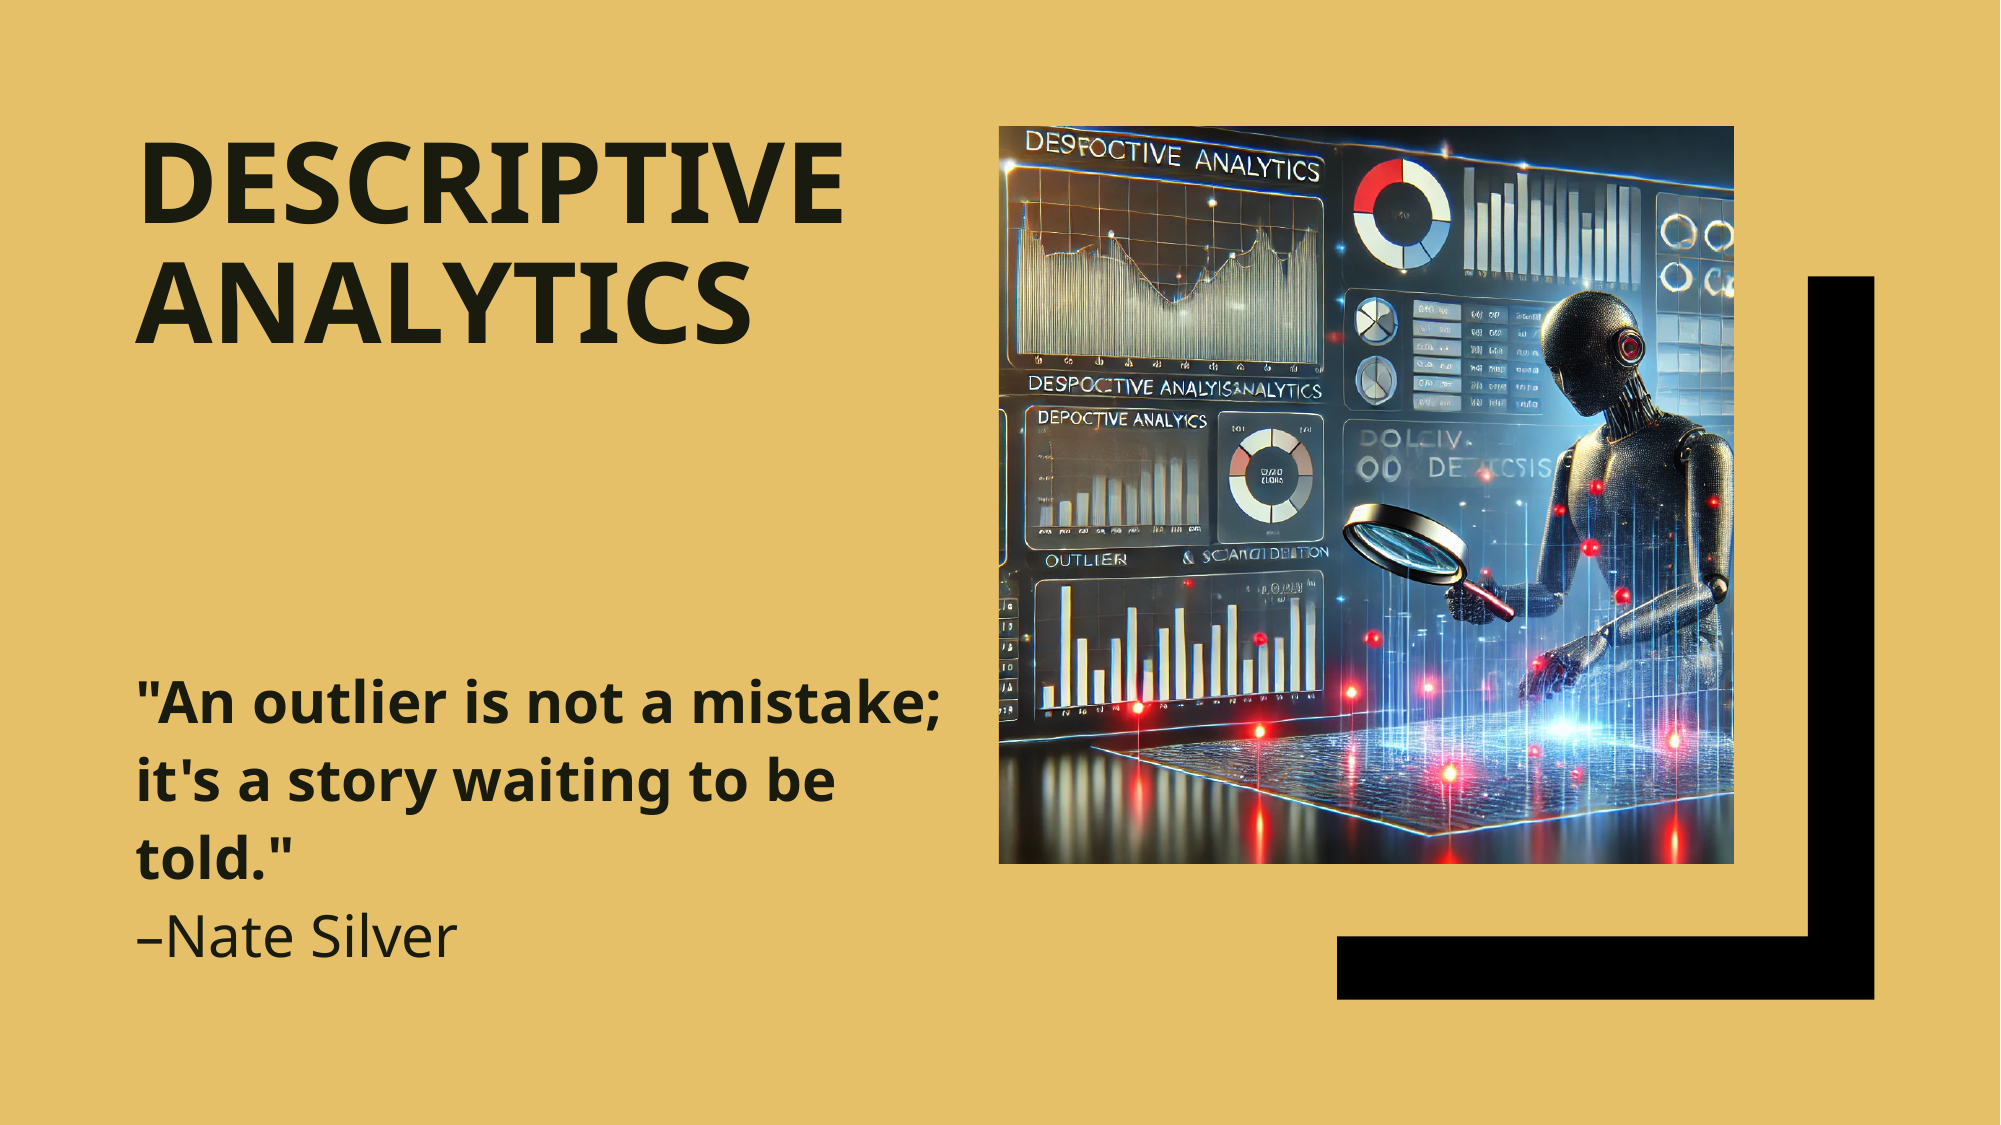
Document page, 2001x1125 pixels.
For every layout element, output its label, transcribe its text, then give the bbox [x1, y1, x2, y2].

subtitle "An outlier is not a mistake; it's a story waiting to be told." –Nate Silver [120, 649, 984, 1005]
picture [998, 125, 1735, 865]
title DESCRIPTIVE ANALYTICS [120, 120, 984, 645]
